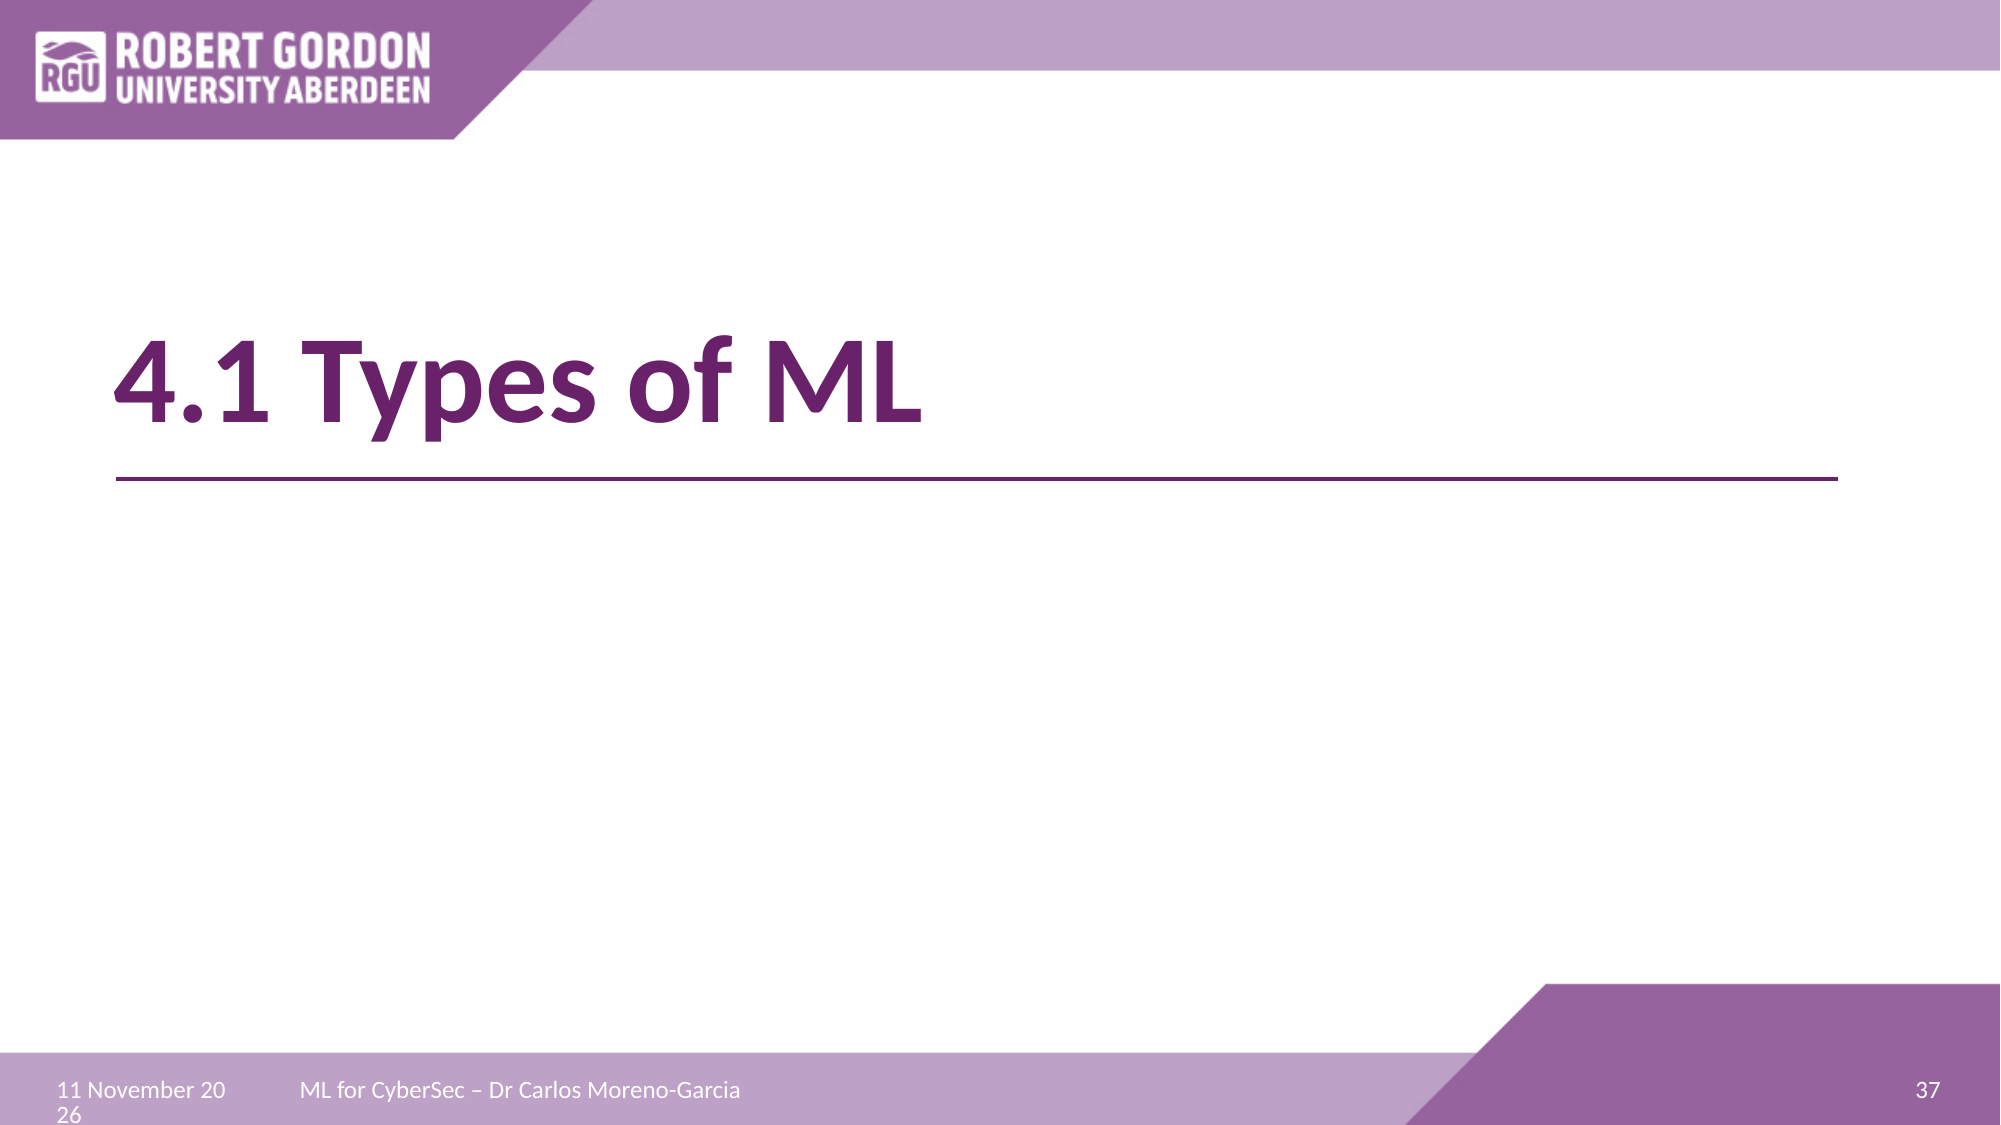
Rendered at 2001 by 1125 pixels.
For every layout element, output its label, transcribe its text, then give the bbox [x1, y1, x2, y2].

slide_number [41, 1058, 250, 1119]
slide_number 37 [1463, 1058, 1956, 1119]
picture [0, 0, 2000, 1125]
footer ML for CyberSec – Dr Carlos Moreno-Garcia [284, 1058, 1463, 1119]
title 4.1 Types of ML [98, 307, 1824, 522]
